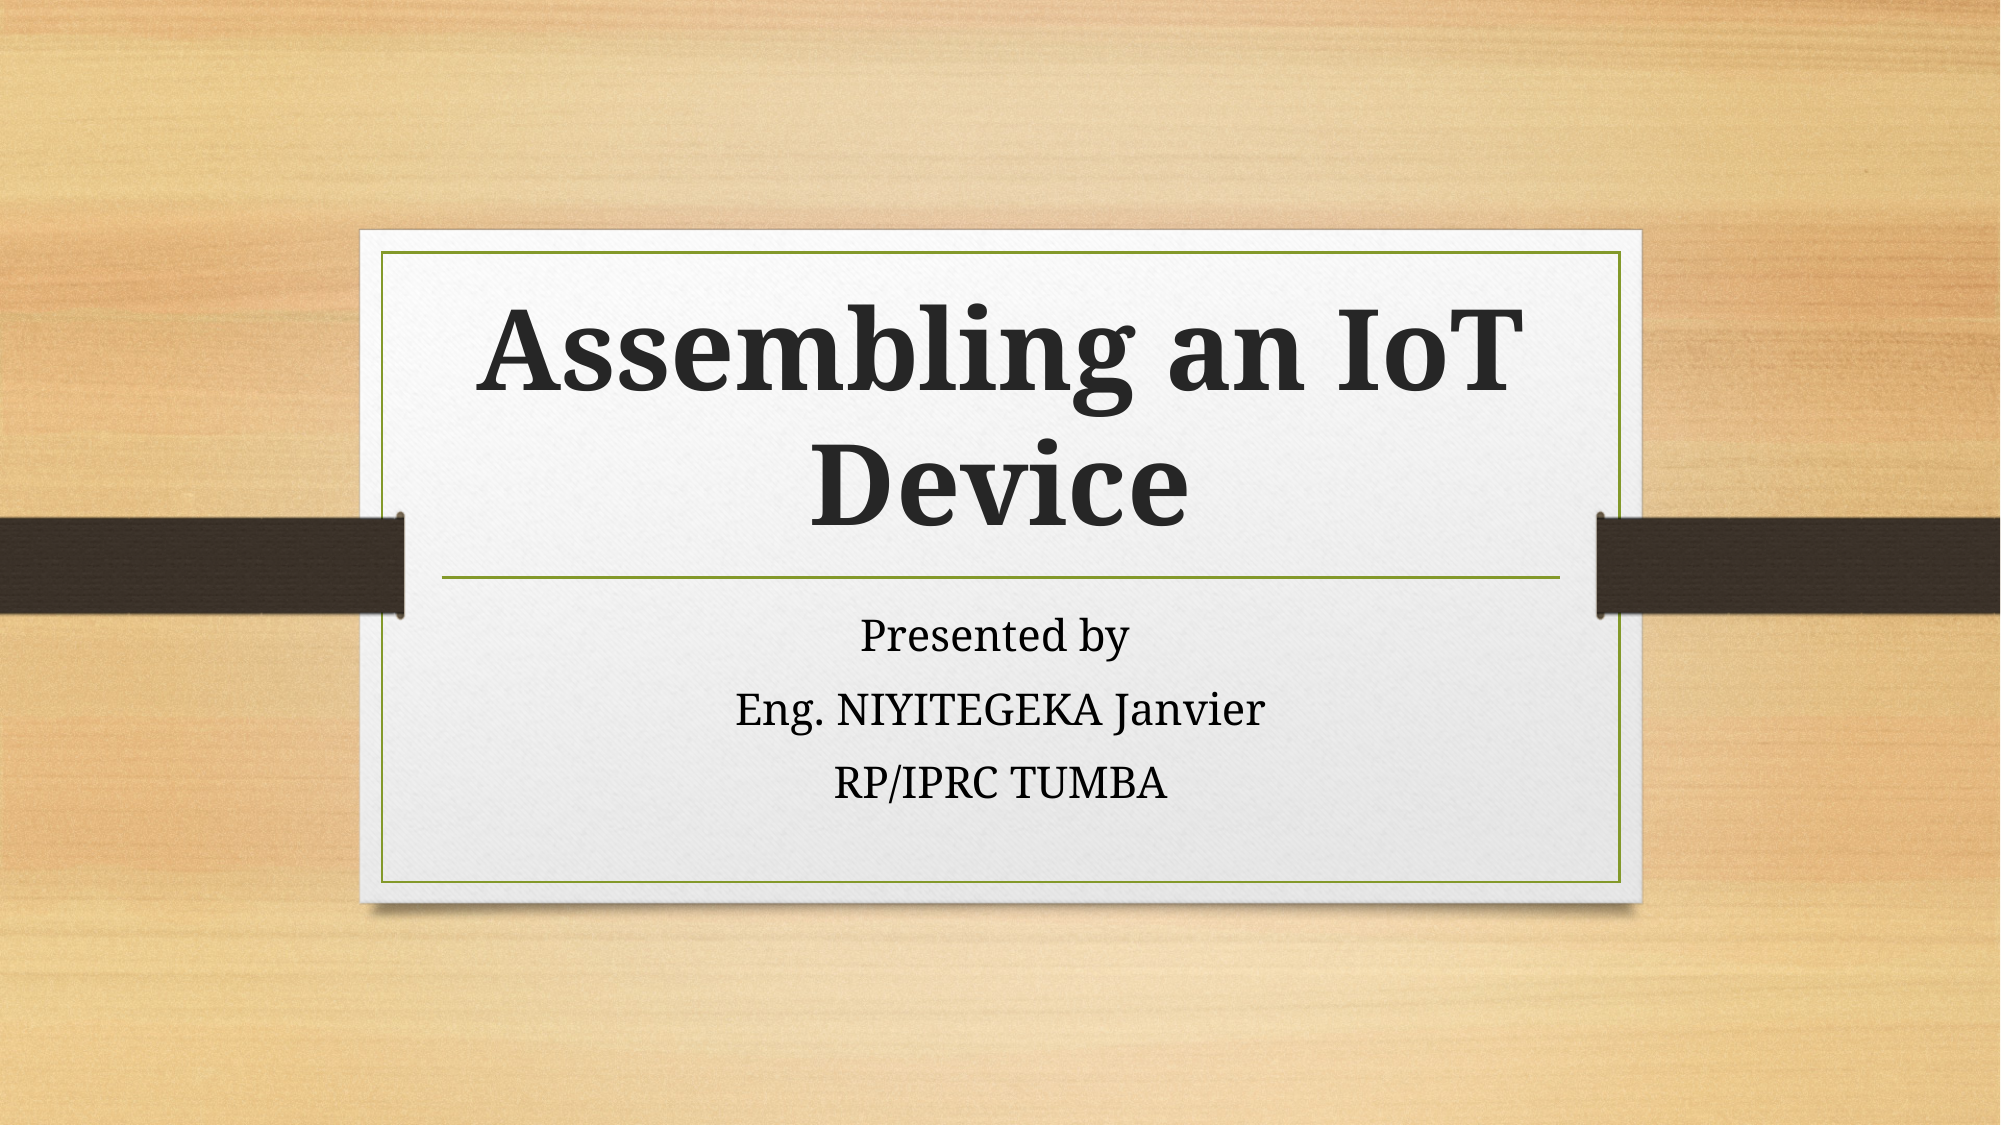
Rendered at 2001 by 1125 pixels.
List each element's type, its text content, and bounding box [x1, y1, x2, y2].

title Assembling an IoT Device [441, 306, 1560, 556]
picture [0, 0, 2001, 1125]
subtitle Presented by Eng. NIYITEGEKA Janvier RP/IPRC TUMBA [441, 600, 1560, 817]
